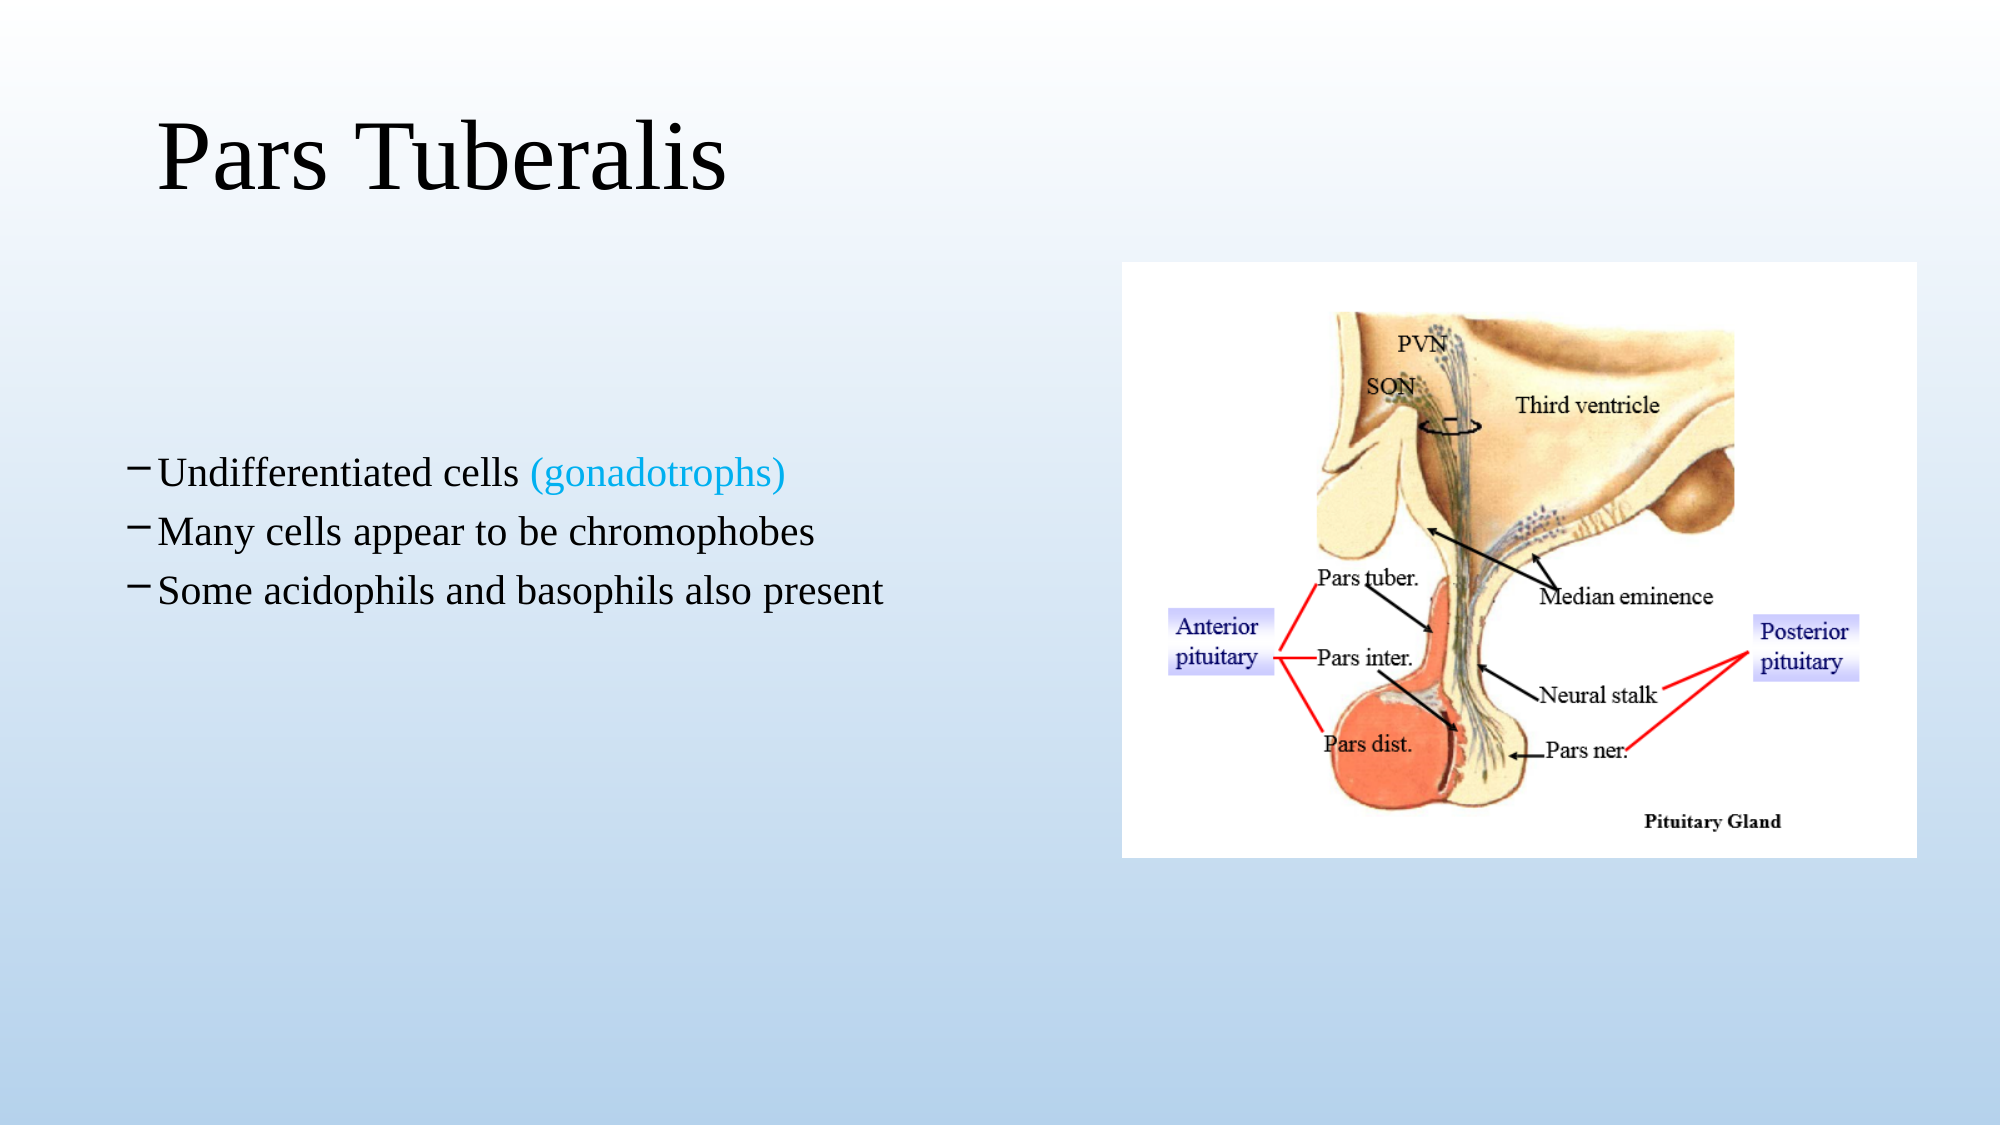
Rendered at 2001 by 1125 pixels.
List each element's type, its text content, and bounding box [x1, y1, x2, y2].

text_box Pars Tuberalis [154, 87, 743, 210]
picture [1122, 262, 1917, 858]
text_box Undifferentiated cells (gonadotrophs) Many cells appear to be chromophobes Some acidophils and basophils also present [125, 433, 966, 1054]
